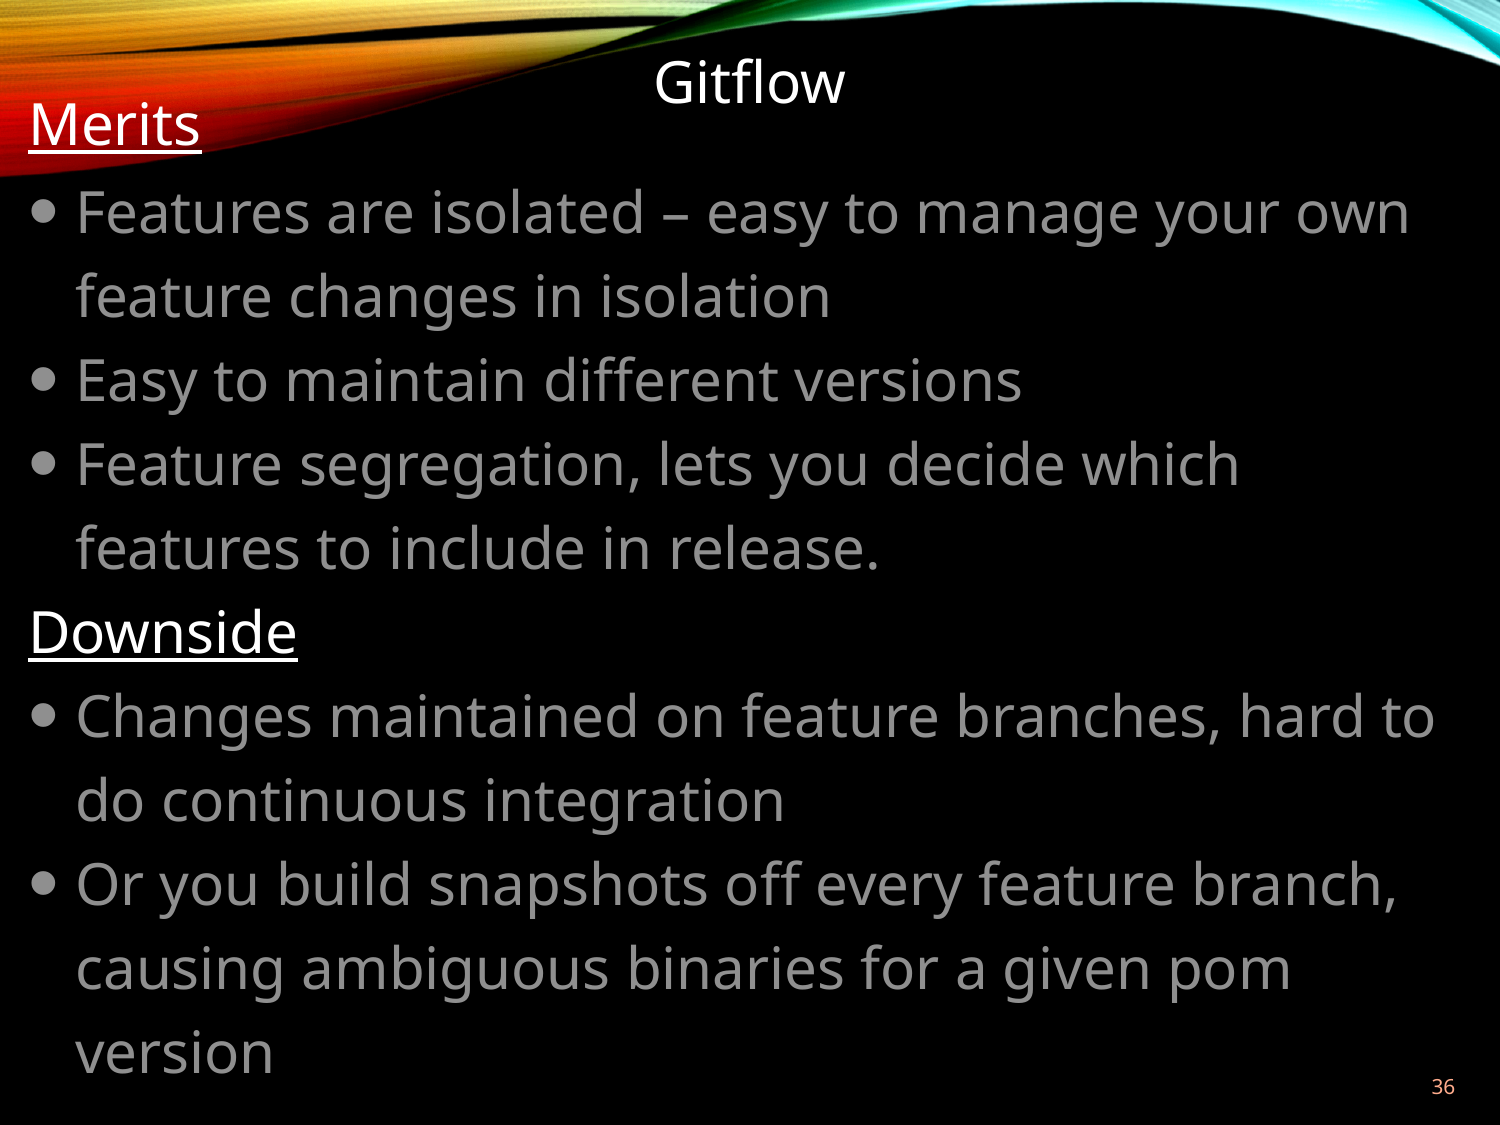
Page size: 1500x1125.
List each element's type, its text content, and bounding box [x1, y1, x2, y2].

list Merits Features are isolated – easy to manage your own feature changes in isolation Easy to maintain different versions Feature segregation, lets you decide which features to include in release. Downside Changes maintained on feature branches, hard to do continuous integration Or you build snapshots off every feature branch, causing ambiguous binaries for a given pom version [28, 62, 1477, 1125]
text_box Gitflow [638, 37, 862, 123]
picture [0, 0, 1500, 178]
